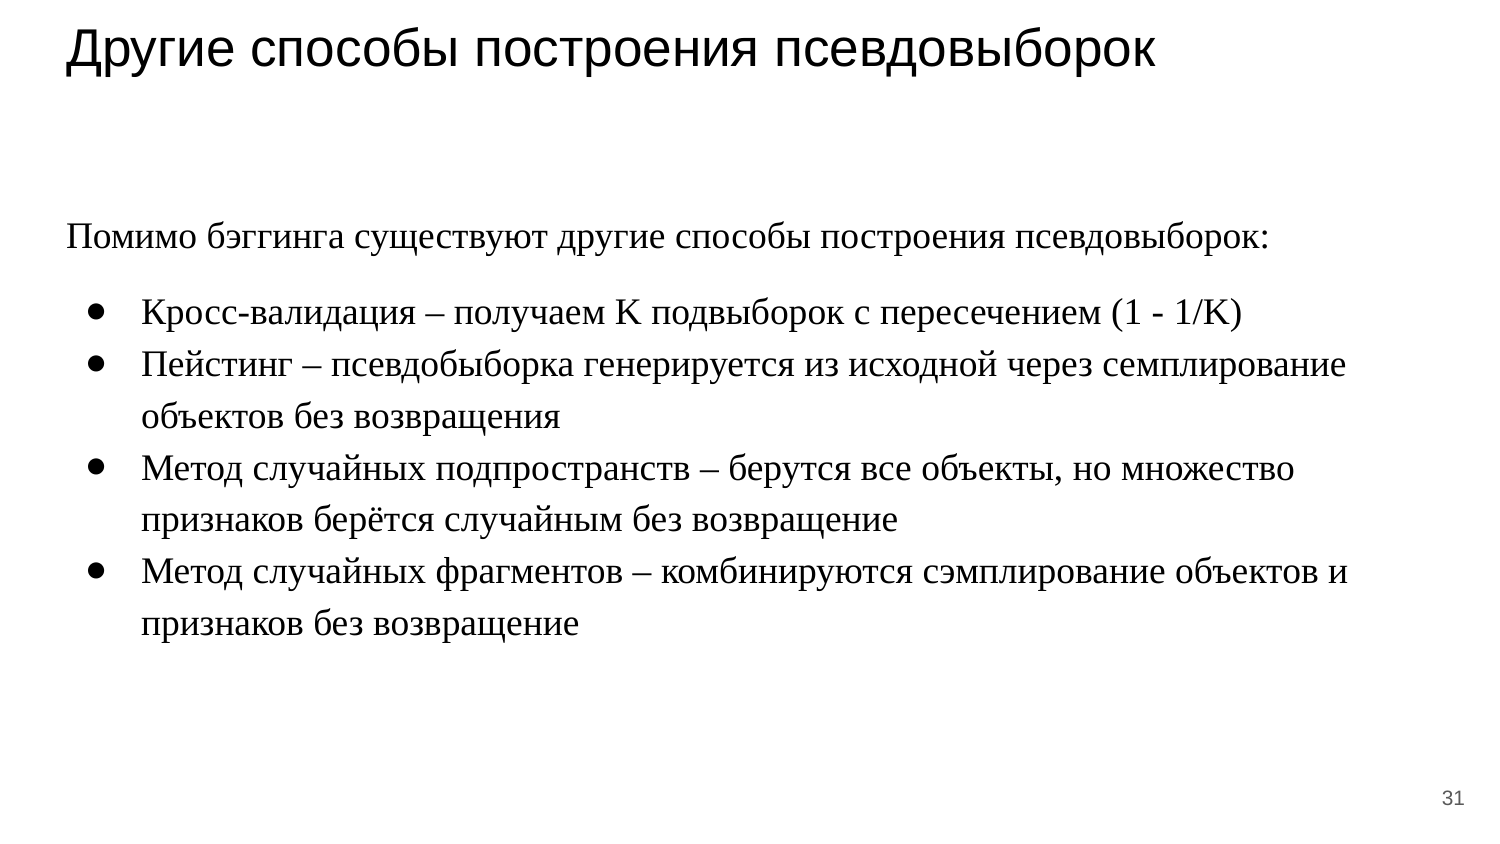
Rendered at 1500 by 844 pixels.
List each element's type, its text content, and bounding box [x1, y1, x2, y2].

list Помимо бэггинга существуют другие способы построения псевдовыборок: Кросс-валидация – получаем K подвыборок с пересечением (1 - 1/K) Пейстинг – псевдобыборка генерируется из исходной через семплирование объектов без возвращения Метод случайных подпространств – берутся все объекты, но множество признаков берётся случайным без возвращение Метод случайных фрагментов – комбинируются сэмплирование объектов и признаков без возвращение [51, 189, 1449, 750]
title Другие способы построения псевдовыборок [51, 0, 1449, 92]
slide_number ‹#› [1389, 764, 1480, 830]
